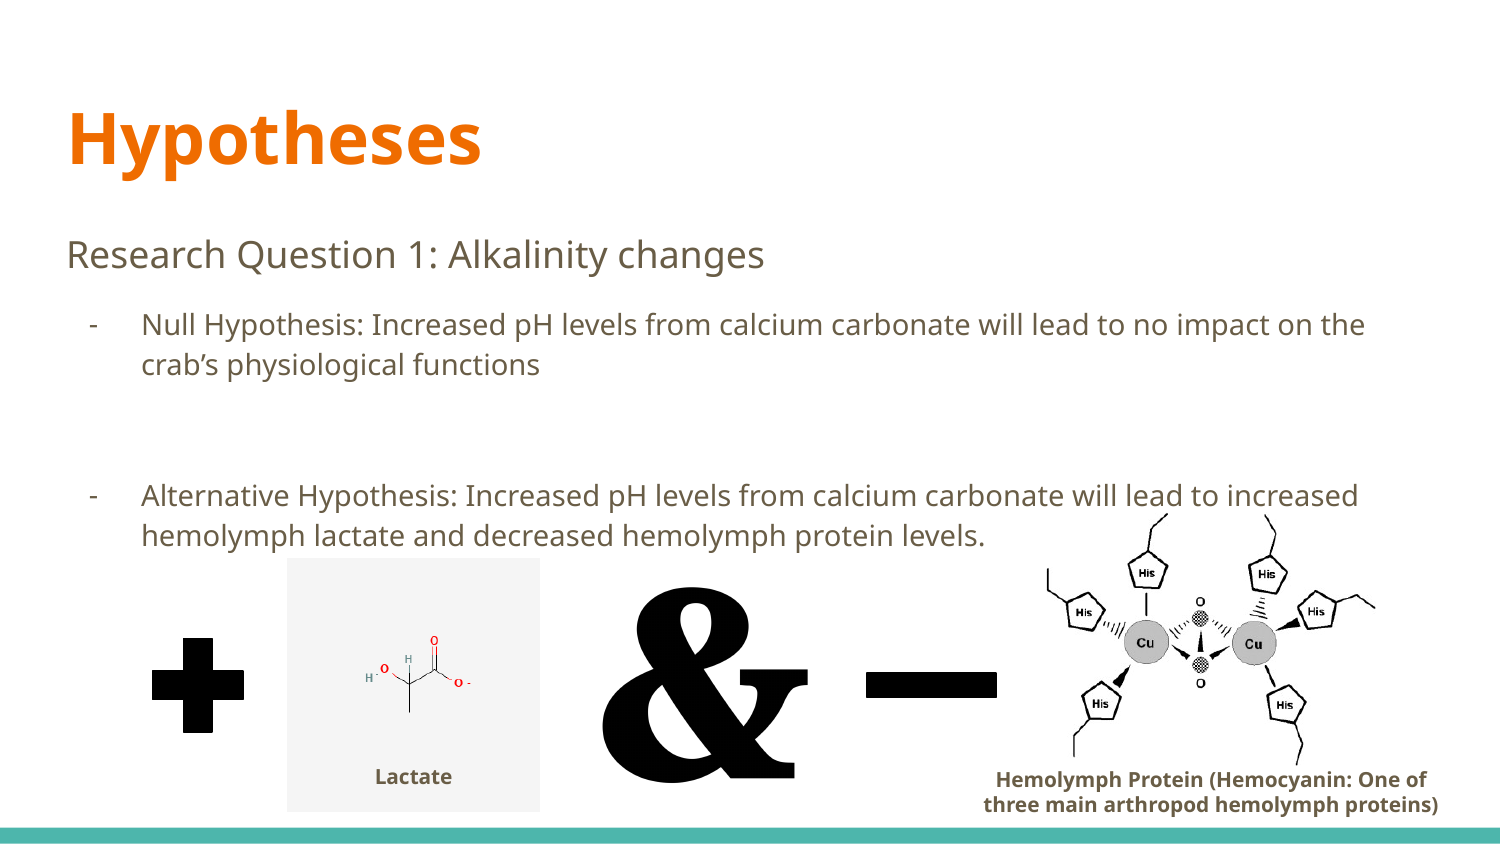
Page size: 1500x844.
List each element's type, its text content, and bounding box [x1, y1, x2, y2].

picture [593, 573, 818, 798]
text_box [152, 638, 243, 733]
picture [287, 558, 541, 812]
text_box [867, 673, 996, 698]
picture [1045, 512, 1377, 766]
text_box Hemolymph Protein (Hemocyanin: One of three main arthropod hemolymph proteins) [963, 752, 1459, 781]
list Research Question 1: Alkalinity changes Null Hypothesis: Increased pH levels from calcium carbonate will lead to no impact on the crab’s physiological functions Alternative Hypothesis: Increased pH levels from calcium carbonate will lead to increased hemolymph lactate and decreased hemolymph protein levels. [51, 208, 1449, 709]
title Hypotheses [51, 78, 1449, 195]
